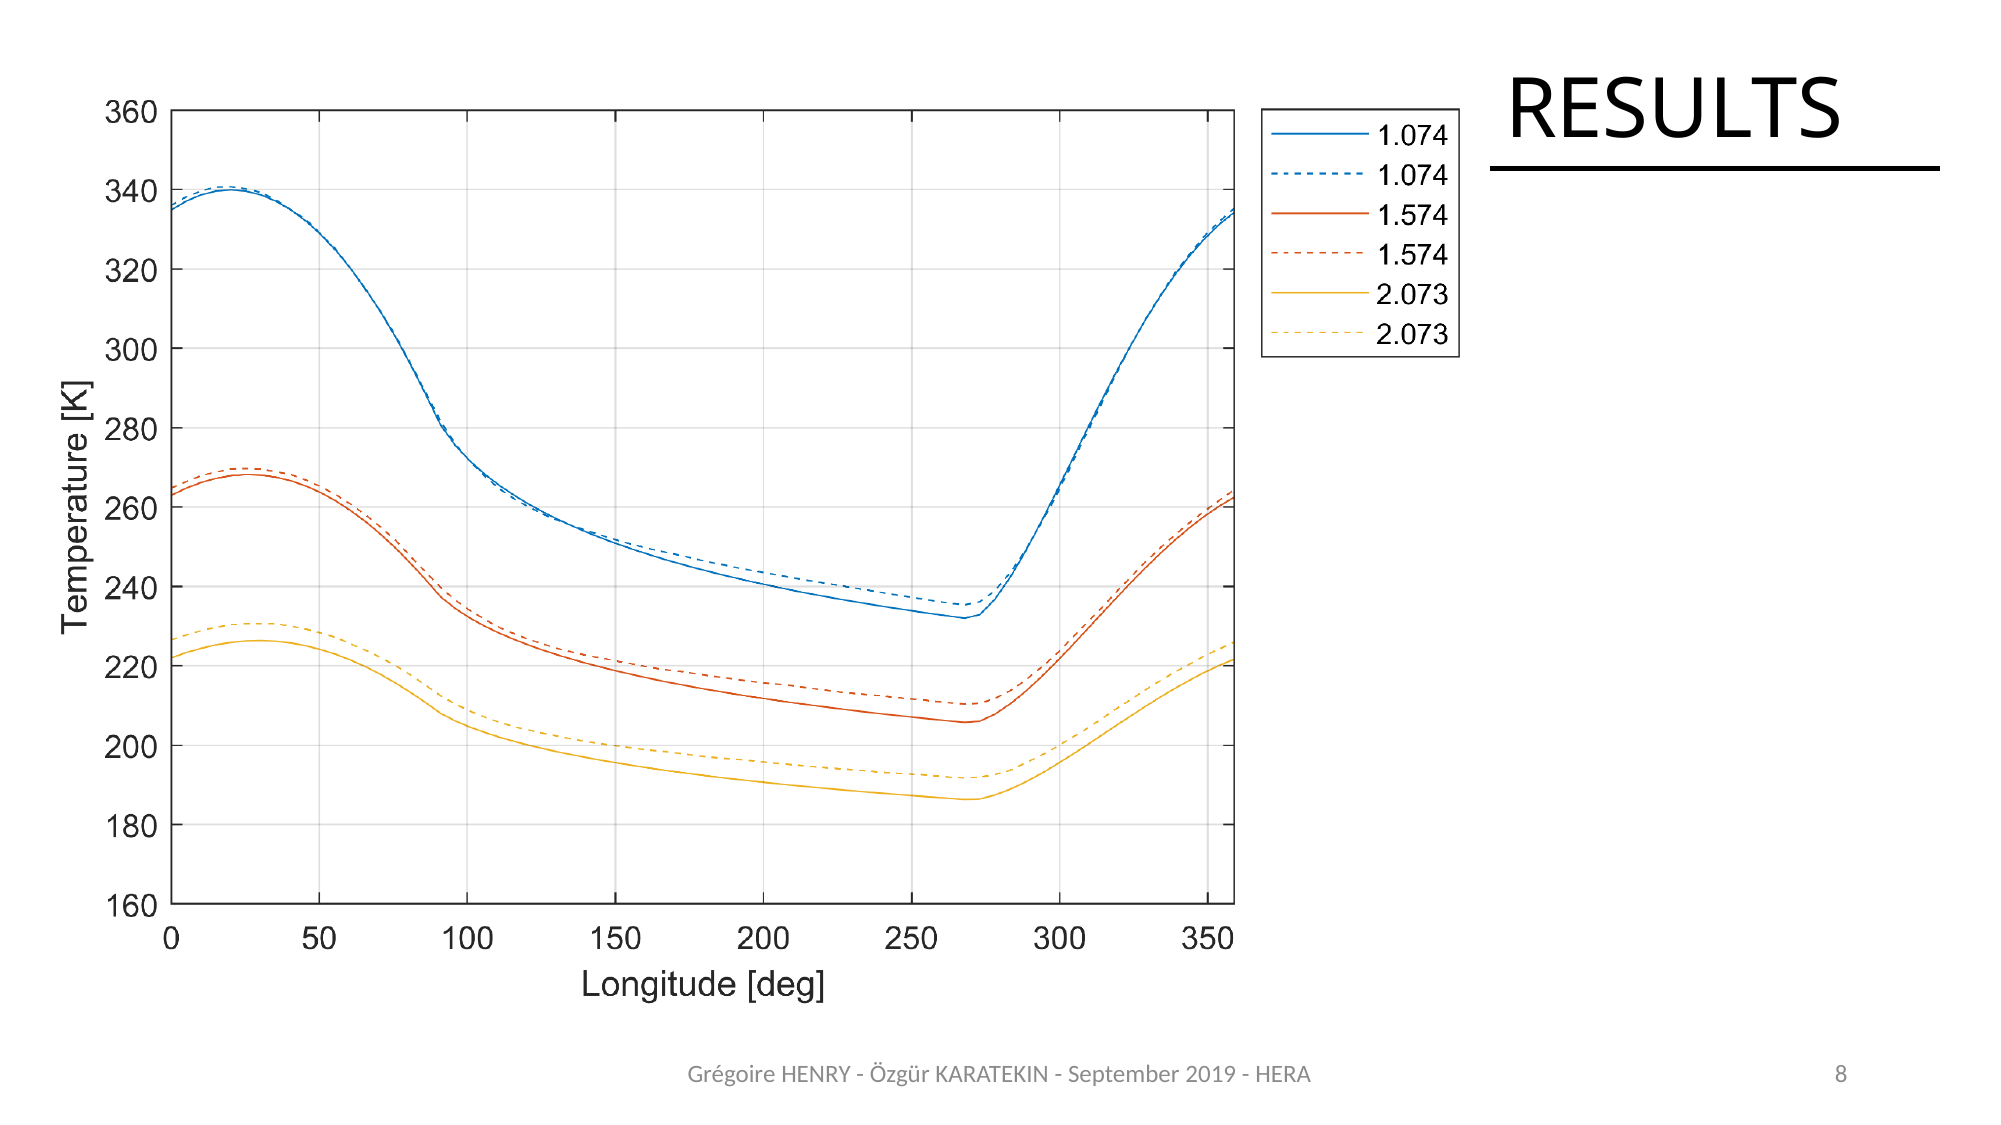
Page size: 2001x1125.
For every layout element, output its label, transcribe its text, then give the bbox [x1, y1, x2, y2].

picture [51, 83, 1462, 1043]
slide_number 8 [1412, 1042, 1863, 1103]
footer Grégoire HENRY - Özgür KARATEKIN - September 2019 - HERA [662, 1043, 1338, 1103]
text_box RESULTS [1490, 47, 2000, 162]
